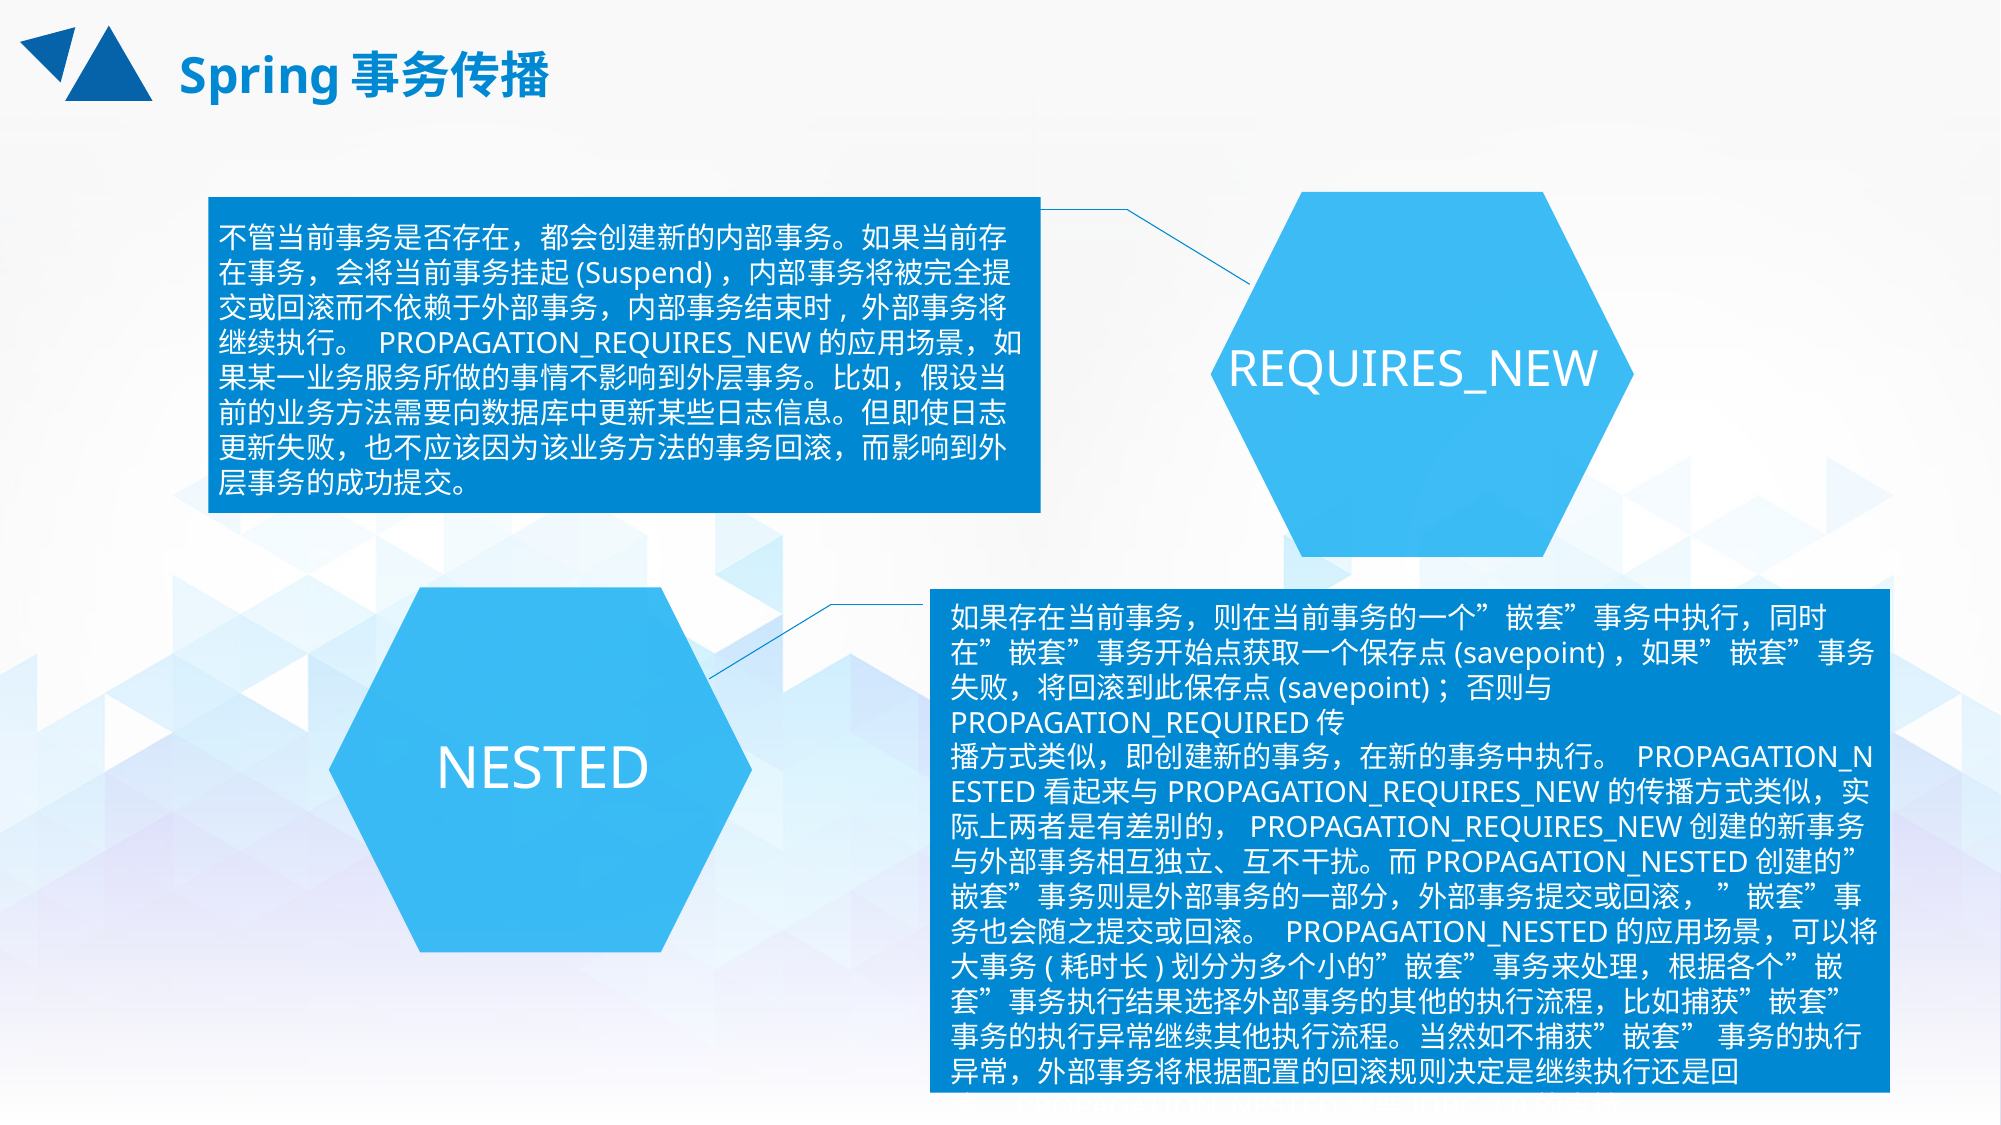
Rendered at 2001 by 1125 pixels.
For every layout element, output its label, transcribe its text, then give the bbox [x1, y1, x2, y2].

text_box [756, 604, 924, 679]
text_box [207, 196, 1042, 209]
text_box 不管当前事务是否存在，都会创建新的内部事务。如果当前存在事务，会将当前事务挂起(Suspend)，内部事务将被完全提交或回滚而不依赖于外部事务，内部事务结束时, 外部事务将继续执行。 PROPAGATION_REQUIRES_NEW的应用场景，如果某一业务服务所做的事情不影响到外层事务。比如，假设当前的业务方法需要向数据库中更新某些日志信息。但即使日志更新失败，也不应该因为该业务方法的事务回滚，而影响到外层事务的成功提交。 [198, 209, 1050, 510]
text_box [207, 510, 1042, 514]
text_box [328, 587, 756, 953]
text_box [1035, 209, 1210, 285]
title Spring事务传播 [164, 42, 1890, 112]
text_box 如果存在当前事务，则在当前事务的一个”嵌套”事务中执行，同时在”嵌套”事务开始点获取一个保存点(savepoint)，如果”嵌套”事务失败，将回滚到此保存点(savepoint)；否则与PROPAGATION_REQUIRED传 播方式类似，即创建新的事务，在新的事务中执行。 PROPAGATION_N ESTED看起来与PROPAGATION_REQUIRES_NEW的传播方式类似，实际上两者是有差别的，PROPAGATION_REQUIRES_NEW创建的新事务与外部事务相互独立、互不干扰。而PROPAGATION_NESTED创建的”嵌套”事务则是外部事务的一部分，外部事务提交或回滚， ”嵌套”事务也会随之提交或回滚。 PROPAGATION_NESTED的应用场景，可以将大事务(耗时长)划分为多个小的”嵌套”事务来处理，根据各个”嵌套”事务执行结果选择外部事务的其他的执行流程，比如捕获”嵌套”事务的执行异常继续其他执行流程。当然如不捕获”嵌套” 事务的执行异常，外部事务将根据配置的回滚规则决定是继续执行还是回滚。PROPAGATION_NESTED需要JDBC 3.0的支持。 [930, 589, 1904, 1125]
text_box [1210, 191, 1638, 557]
